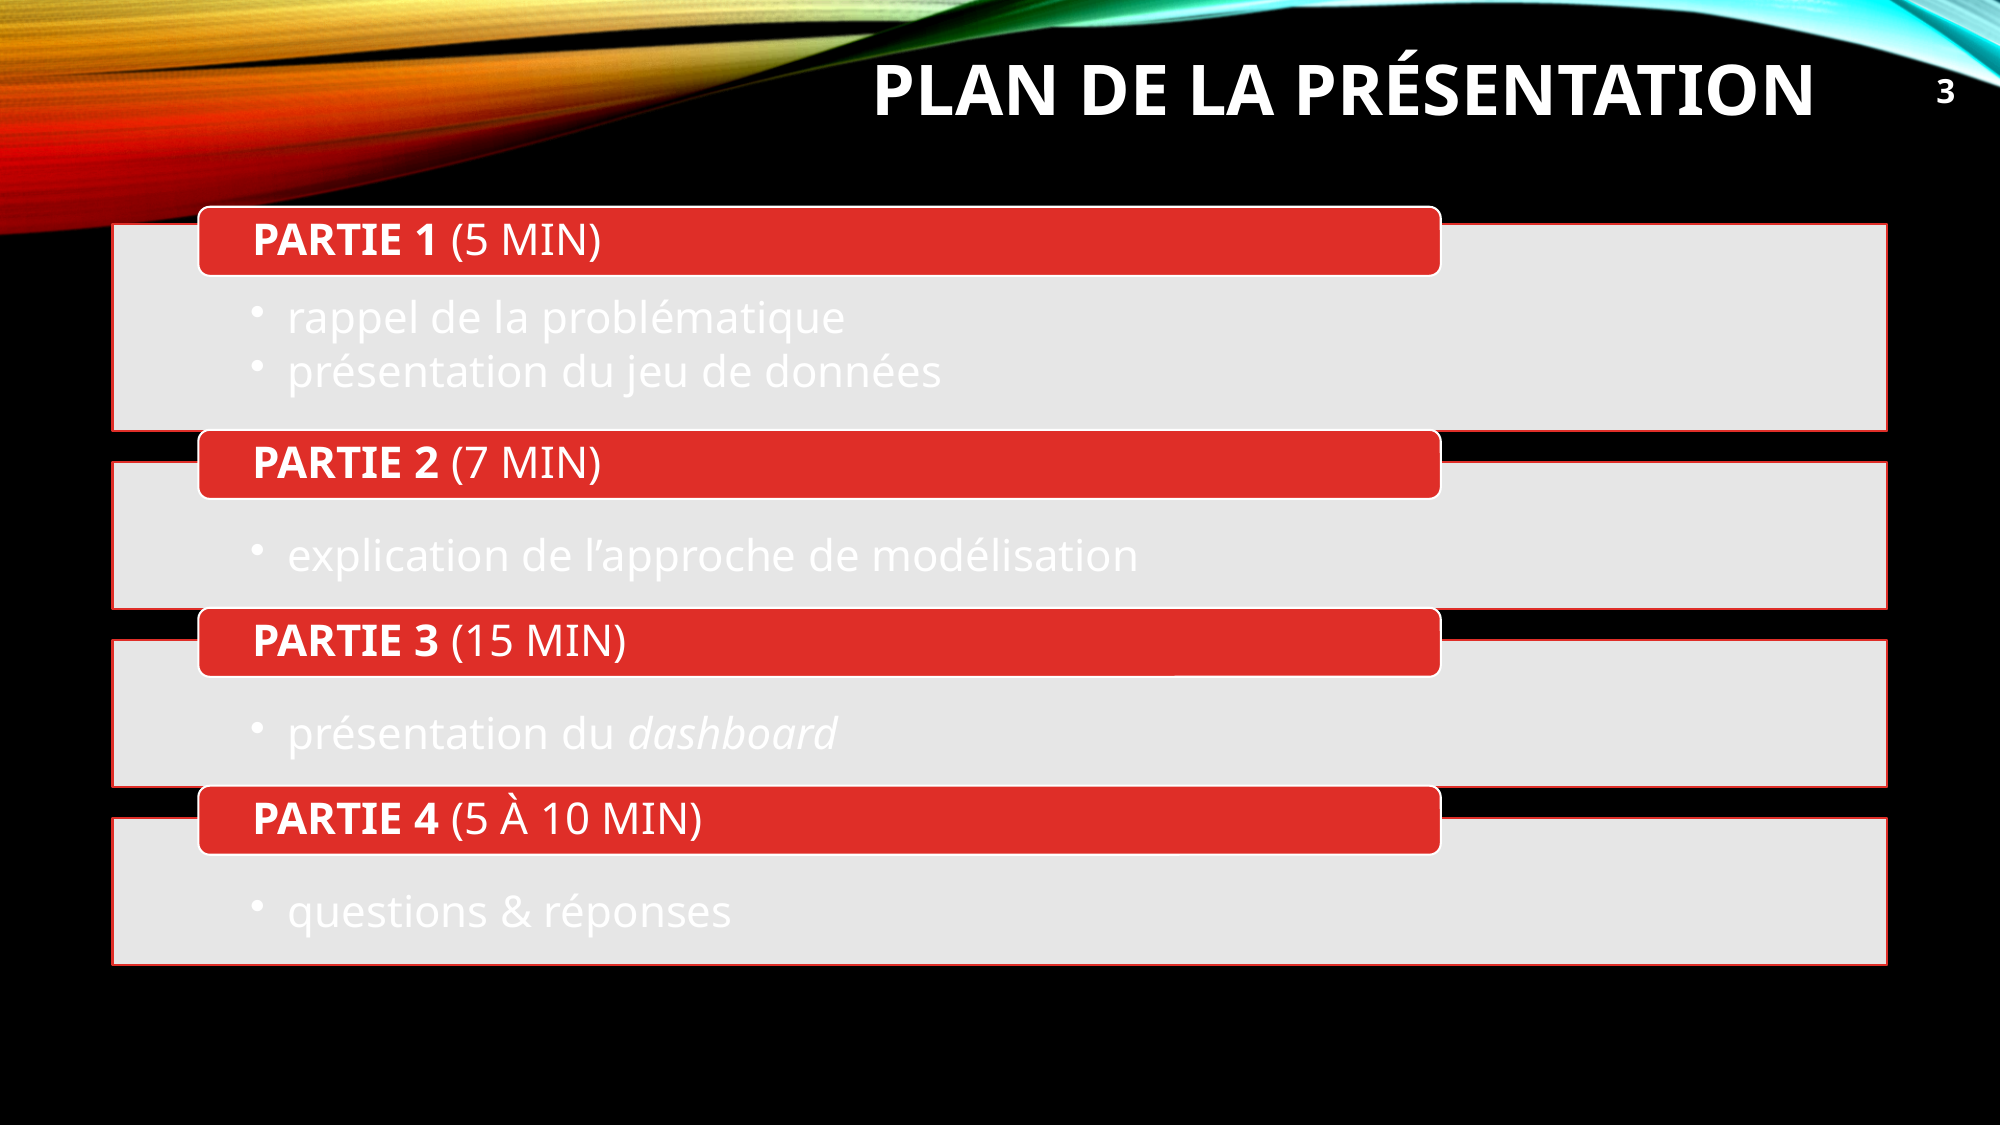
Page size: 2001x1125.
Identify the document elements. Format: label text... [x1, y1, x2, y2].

title Plan de la Présentation [833, 13, 1833, 173]
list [112, 206, 1888, 975]
text_box 3 [1864, 62, 1971, 123]
picture [0, 0, 2000, 237]
